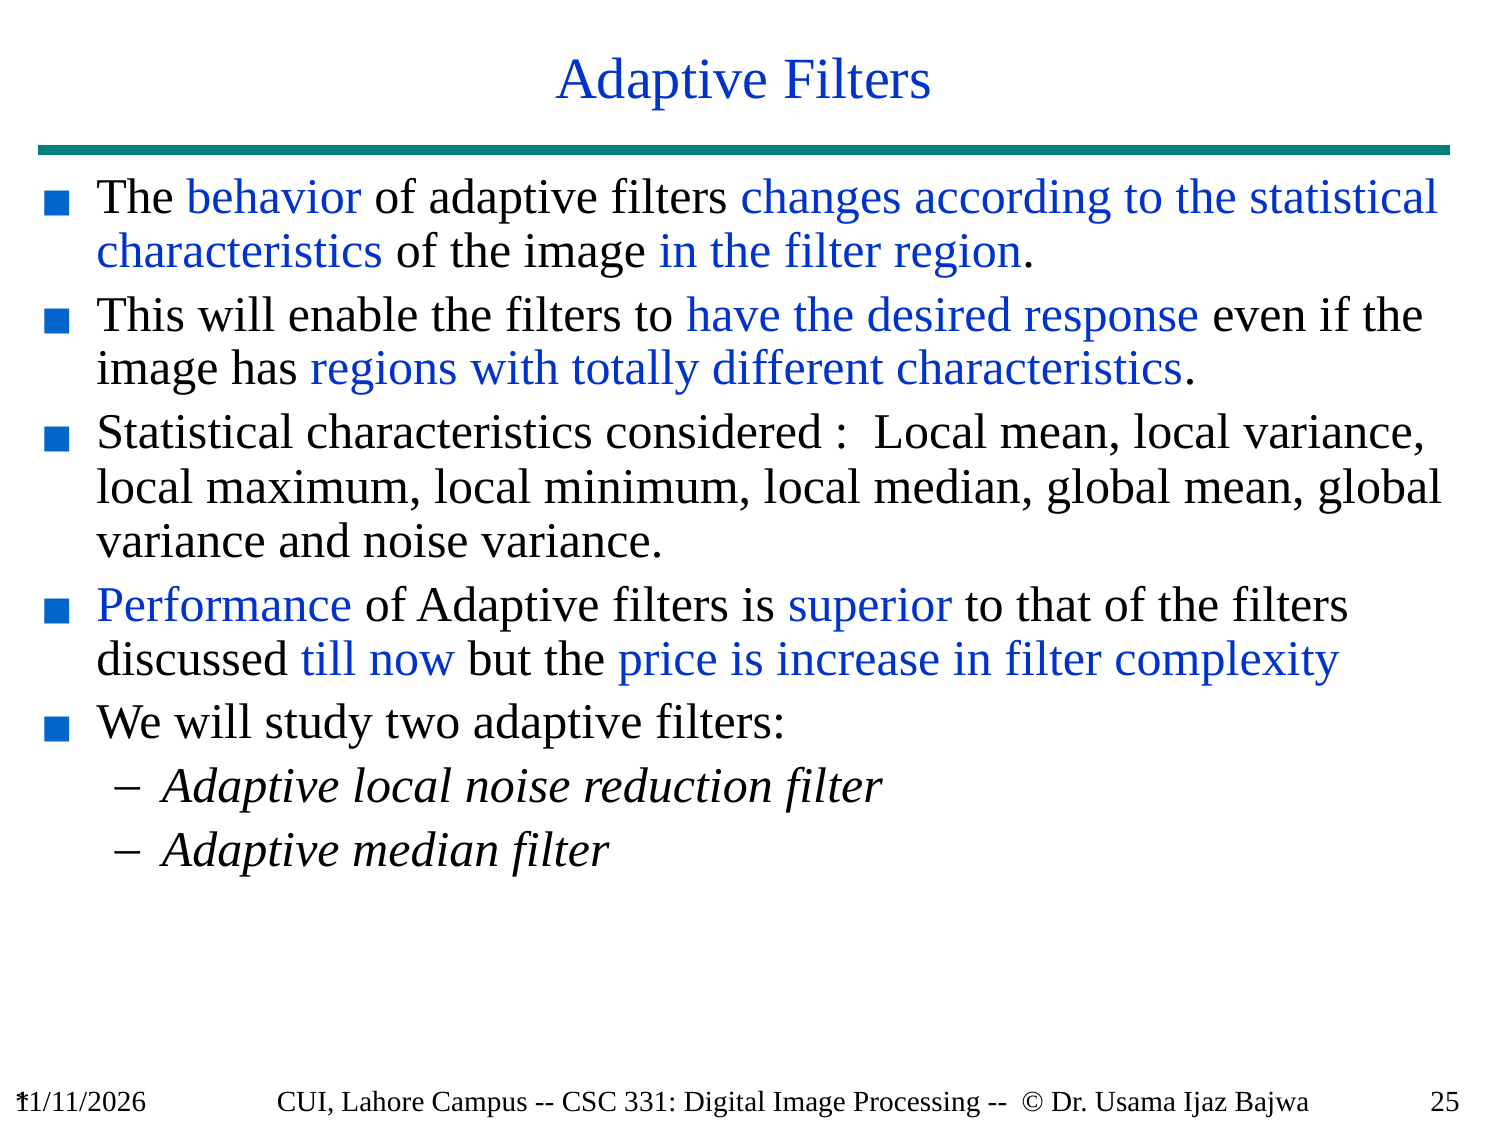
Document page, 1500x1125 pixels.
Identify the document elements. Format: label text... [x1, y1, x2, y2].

footer CUI, Lahore Campus -- CSC 331: Digital Image Processing -- © Dr. Usama Ijaz Bajwa [212, 1074, 1375, 1125]
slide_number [0, 1074, 212, 1125]
list The behavior of adaptive filters changes according to the statistical characteristics of the image in the filter region. This will enable the filters to have the desired response even if the image has regions with totally different characteristics. Statistical characteristics considered : Local mean, local variance, local maximum, local minimum, local median, global mean, global variance and noise variance. Performance of Adaptive filters is superior to that of the filters discussed till now but the price is increase in filter complexity We will study two adaptive filters: Adaptive local noise reduction filter Adaptive median filter [24, 162, 1463, 1075]
text_box 25 [1375, 1074, 1475, 1125]
title Adaptive Filters [37, 0, 1450, 150]
